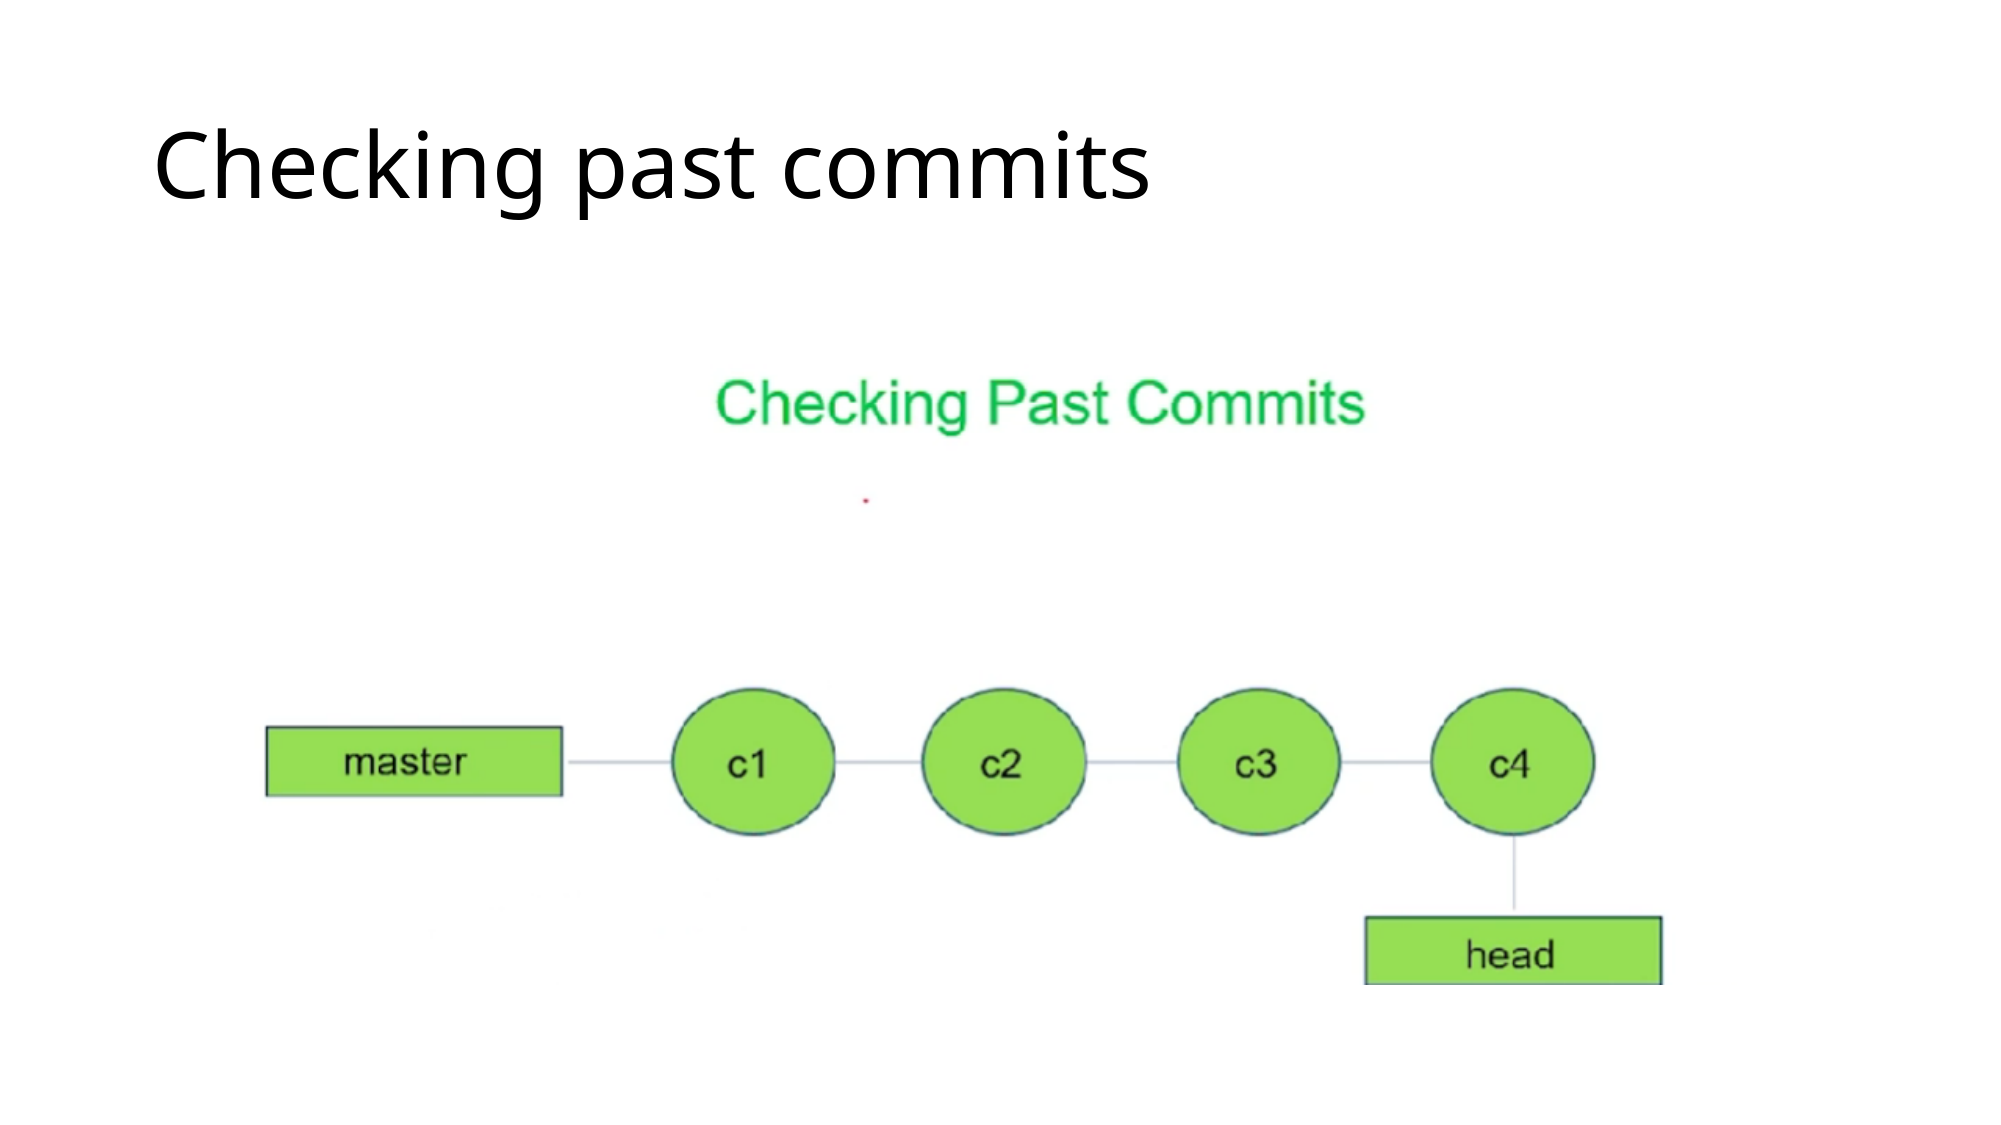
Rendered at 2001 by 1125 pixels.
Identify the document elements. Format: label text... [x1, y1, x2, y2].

title Checking past commits [137, 59, 1863, 278]
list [196, 328, 1804, 985]
